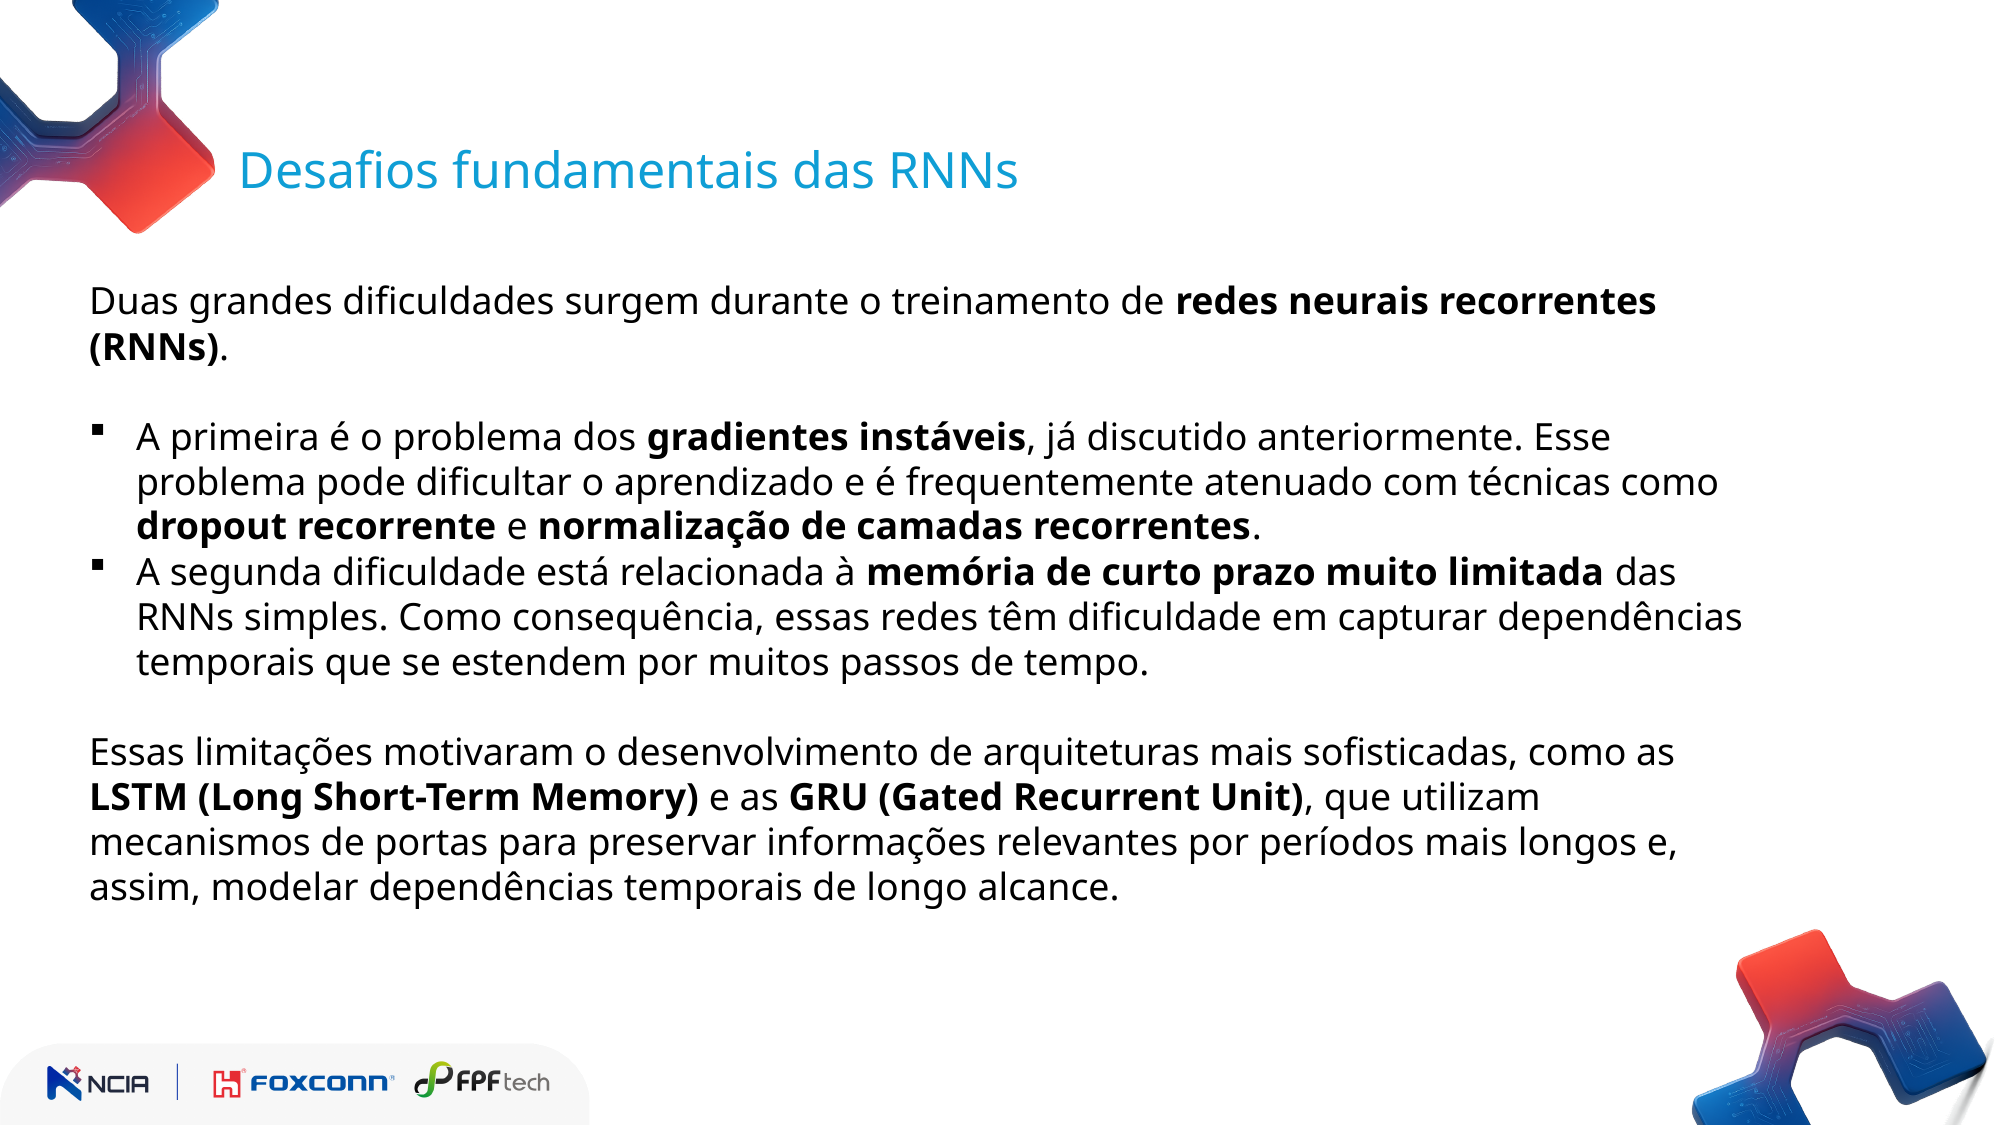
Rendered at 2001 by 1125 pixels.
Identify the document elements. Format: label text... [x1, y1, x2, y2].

picture [0, 0, 250, 246]
picture [0, 991, 590, 1125]
text_box Duas grandes dificuldades surgem durante o treinamento de redes neurais recorrentes (RNNs). A primeira é o problema dos gradientes instáveis, já discutido anteriormente. Esse problema pode dificultar o aprendizado e é frequentemente atenuado com técnicas como dropout recorrente e normalização de camadas recorrentes. A segunda dificuldade está relacionada à memória de curto prazo muito limitada das RNNs simples. Como consequência, essas redes têm dificuldade em capturar dependências temporais que se estendem por muitos passos de tempo. Essas limitações motivaram o desenvolvimento de arquiteturas mais sofisticadas, como as LSTM (Long Short-Term Memory) e as GRU (Gated Recurrent Unit), que utilizam mecanismos de portas para preservar informações relevantes por períodos mais longos e, assim, modelar dependências temporais de longo alcance. [74, 270, 1781, 915]
text_box Desafios fundamentais das RNNs [224, 131, 1275, 206]
picture [1667, 911, 2001, 1125]
